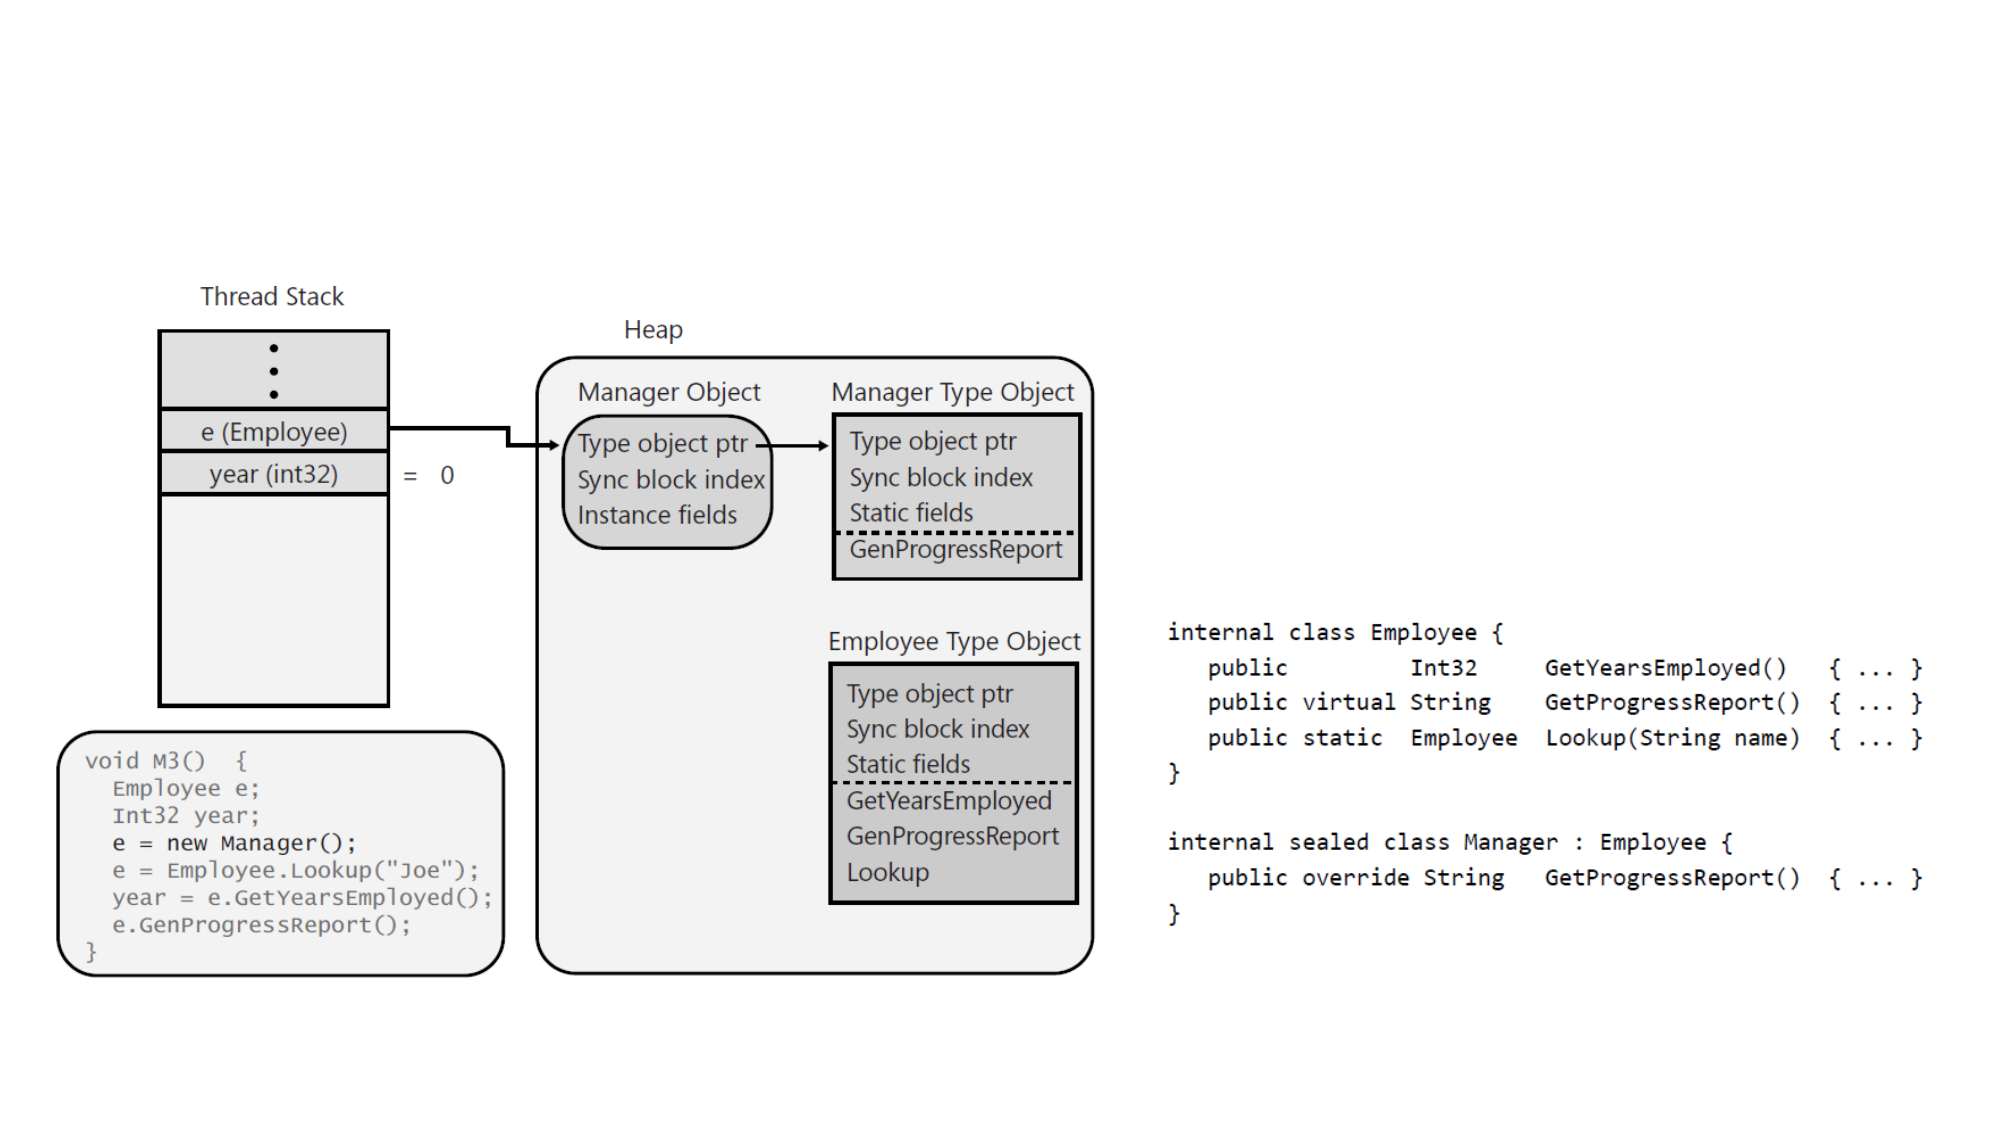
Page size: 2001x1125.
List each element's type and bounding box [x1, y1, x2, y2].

picture [36, 261, 1119, 987]
picture [1149, 607, 1966, 953]
